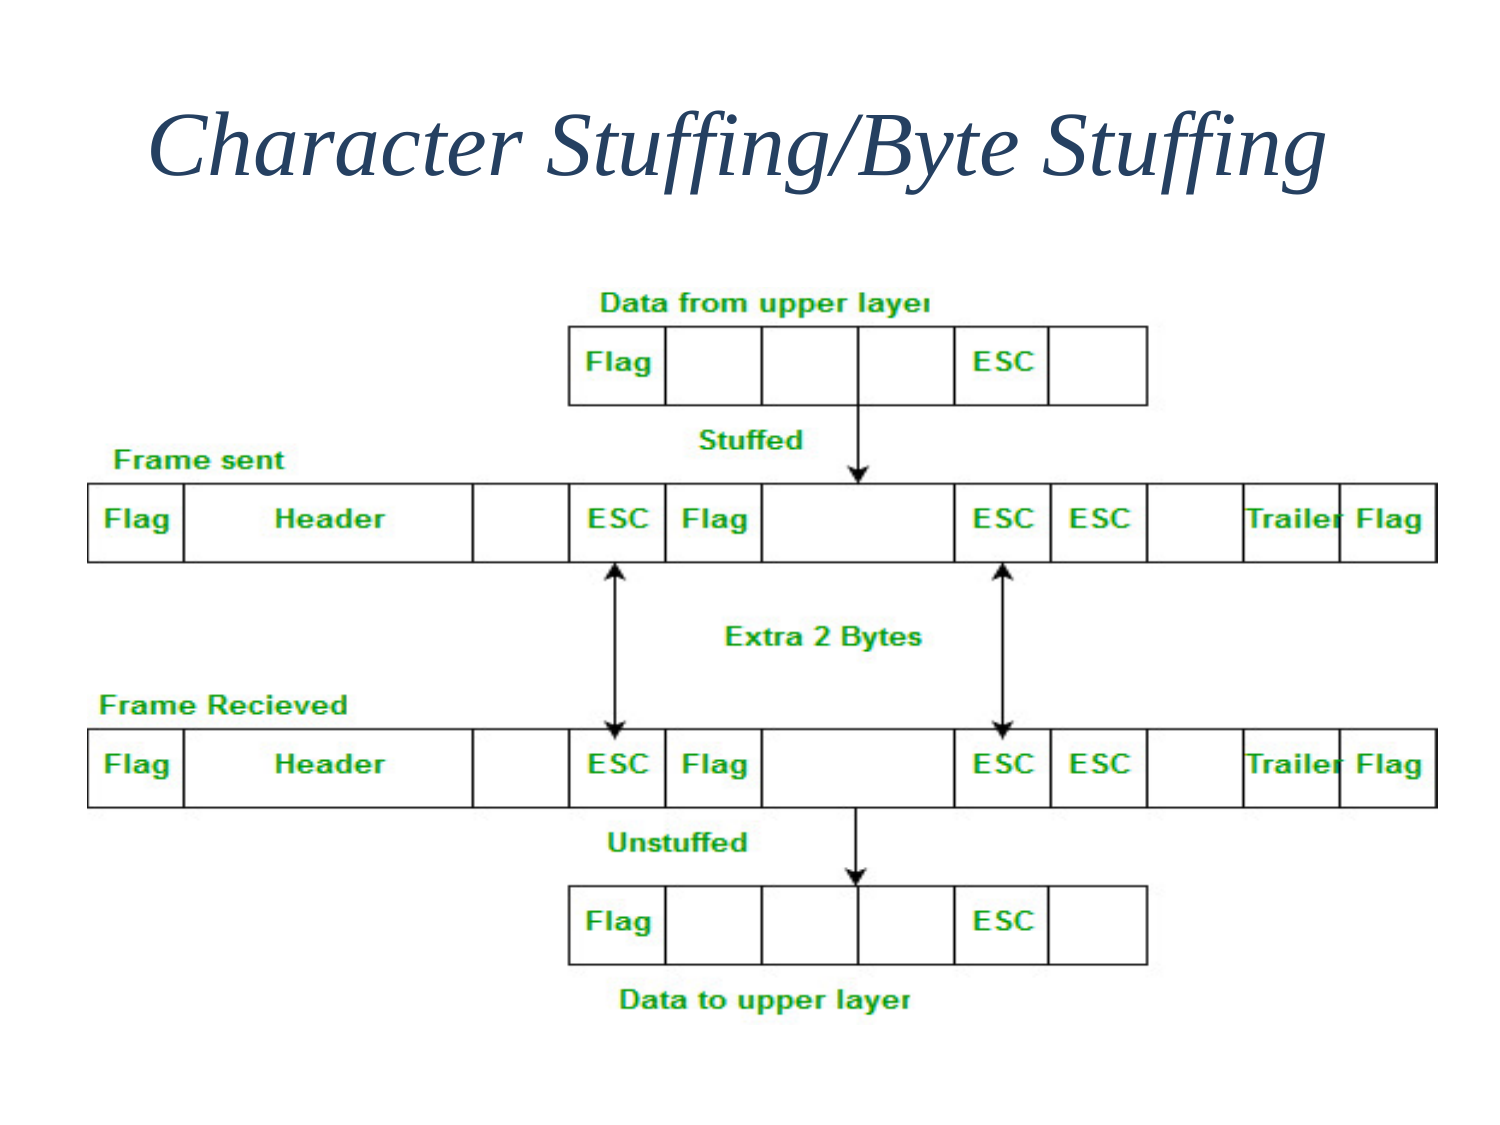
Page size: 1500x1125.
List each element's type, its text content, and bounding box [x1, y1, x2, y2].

picture [87, 287, 1438, 1026]
title Character Stuffing/Byte Stuffing [75, 45, 1425, 233]
